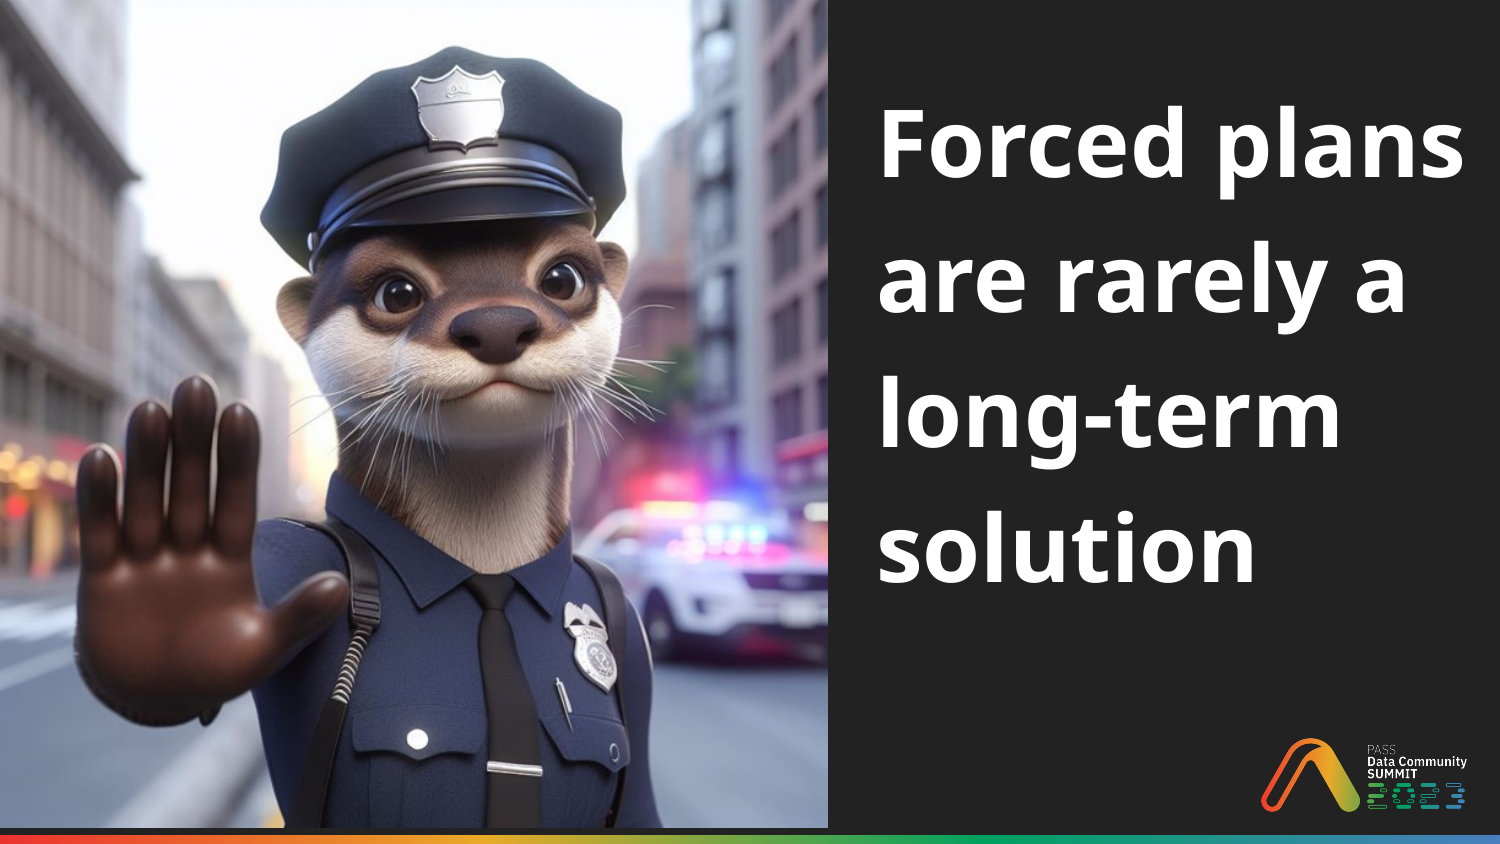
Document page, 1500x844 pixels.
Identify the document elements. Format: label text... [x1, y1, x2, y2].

picture [0, 0, 828, 828]
picture [1261, 738, 1467, 812]
title Forced plans are rarely a long-term solution [861, 54, 1484, 665]
picture [0, 835, 1500, 844]
